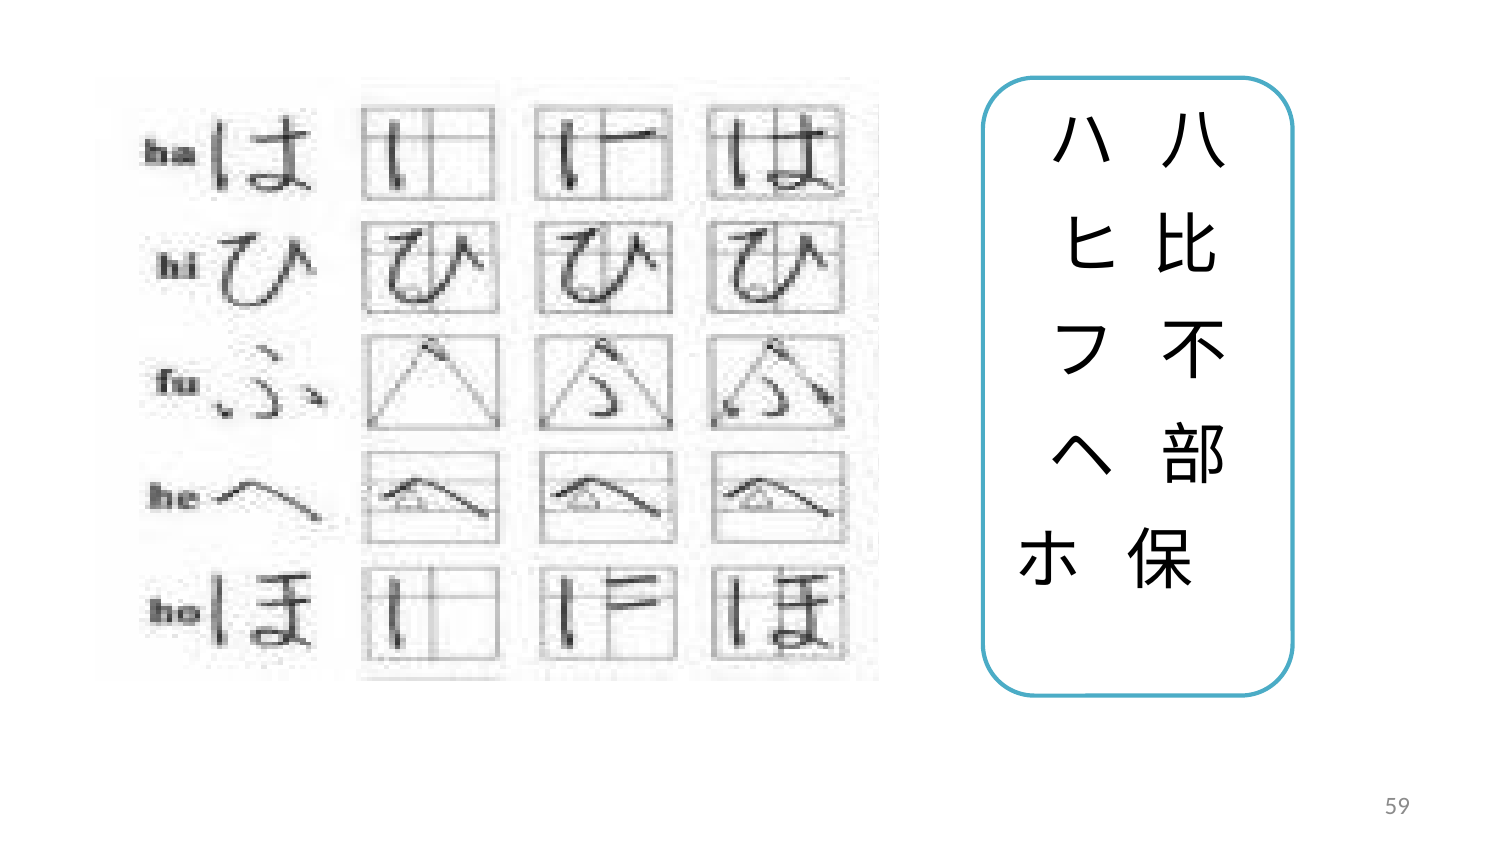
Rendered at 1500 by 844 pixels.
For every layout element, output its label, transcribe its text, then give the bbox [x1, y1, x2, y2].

text_box ハ 八 ヒ 比 フ 不 ヘ 部 ホ 保 [980, 75, 1295, 698]
slide_number 59 [1074, 782, 1425, 827]
picture [94, 77, 880, 682]
